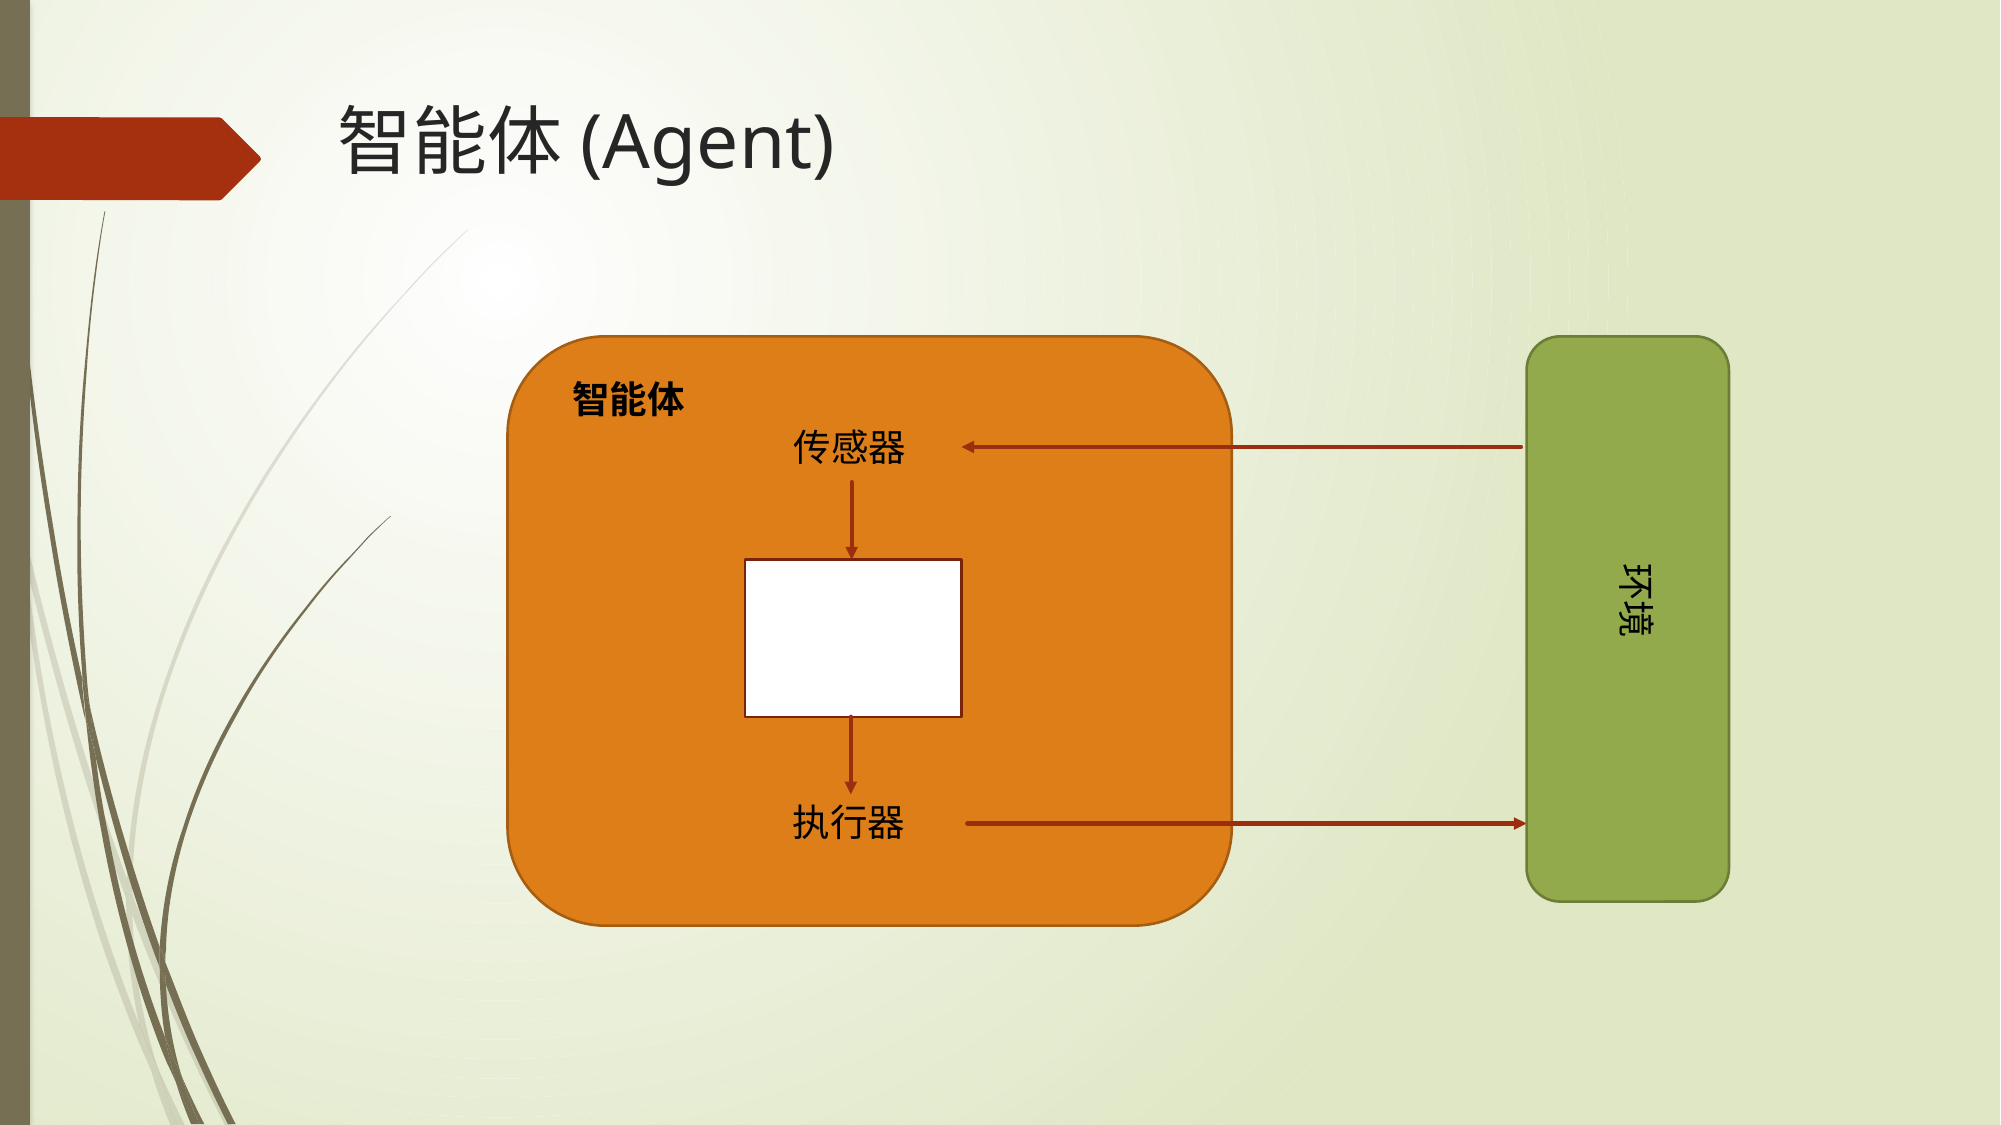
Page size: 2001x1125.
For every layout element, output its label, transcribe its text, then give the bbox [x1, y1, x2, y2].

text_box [507, 336, 1730, 926]
title 智能体(Agent) [322, 86, 1785, 297]
